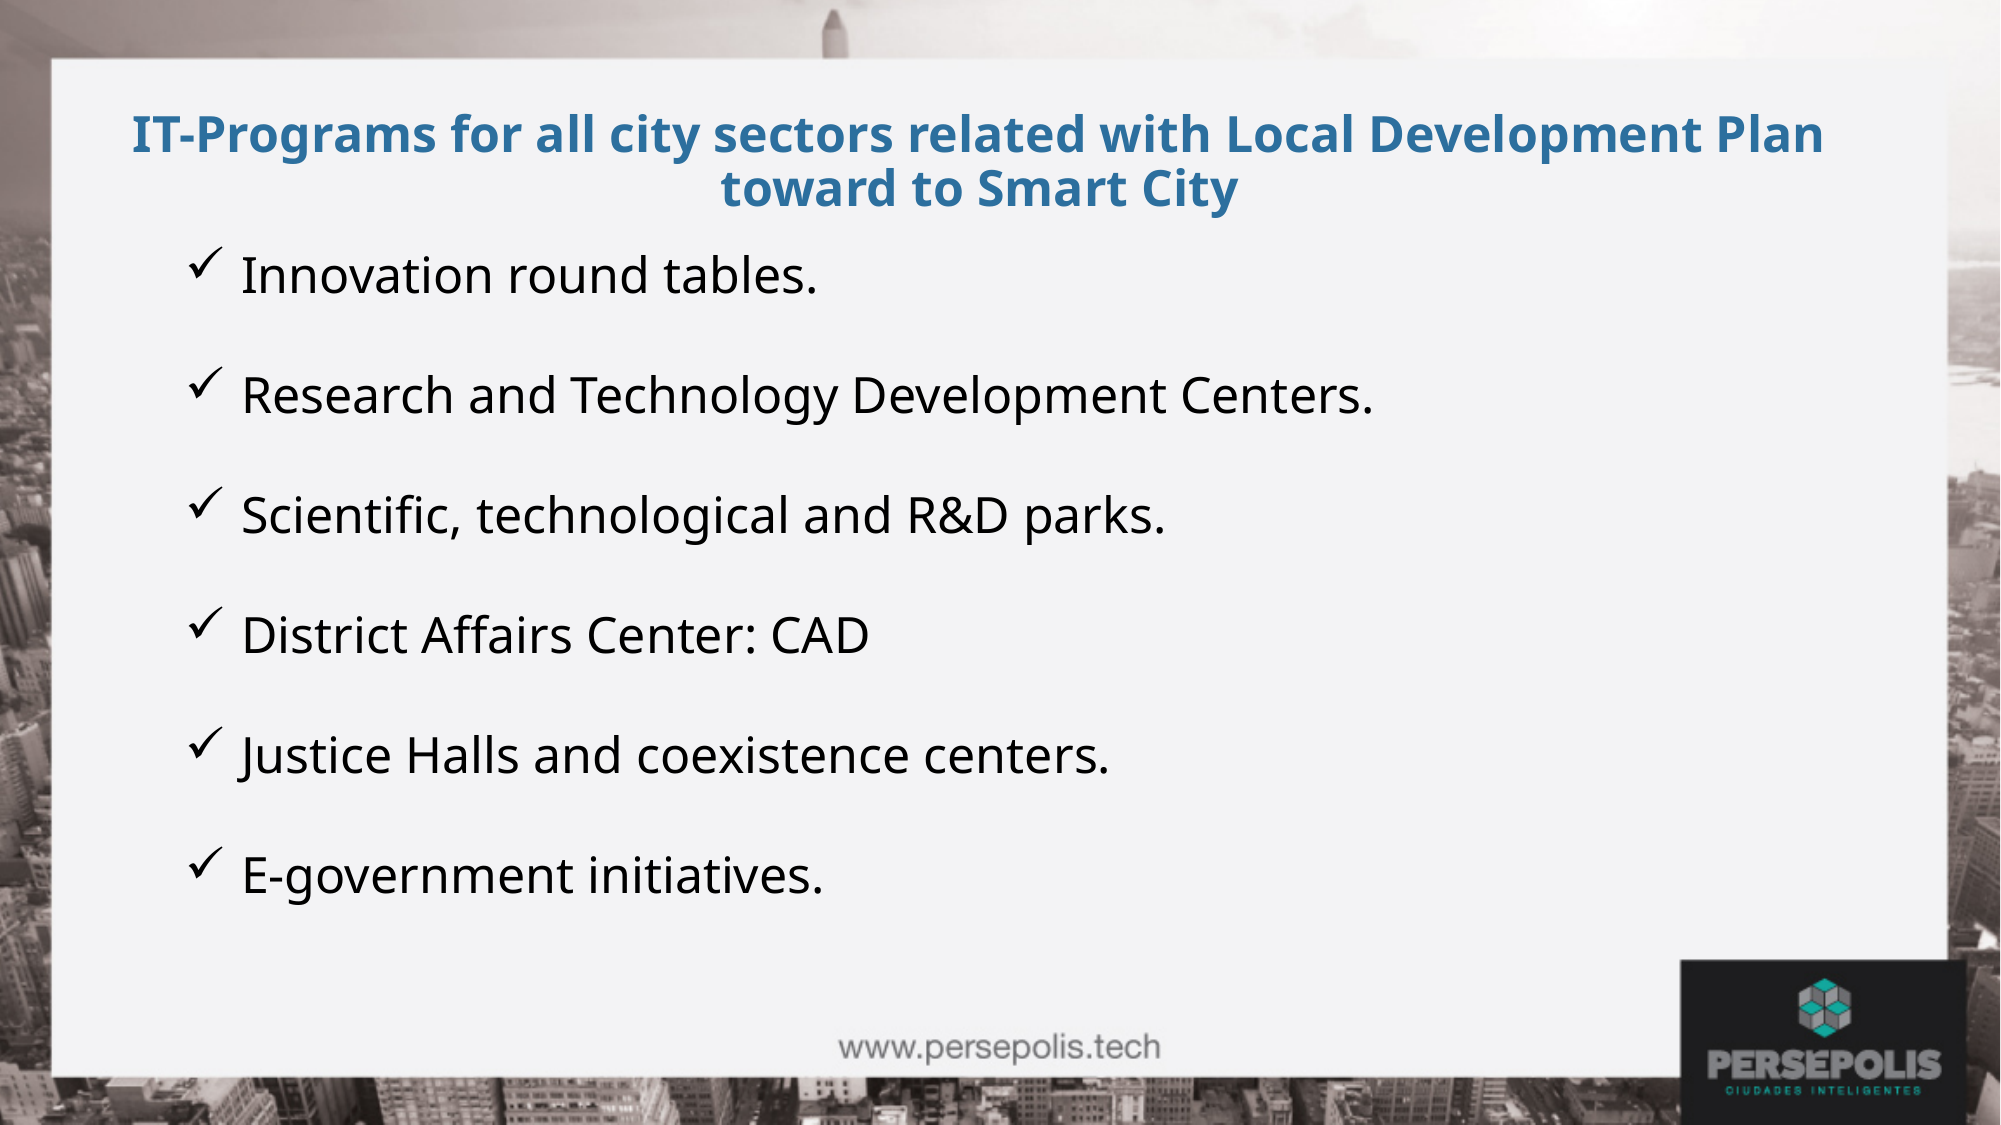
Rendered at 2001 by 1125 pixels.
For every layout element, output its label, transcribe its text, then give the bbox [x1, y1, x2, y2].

text_box Innovation round tables. Research and Technology Development Centers. Scientific, technological and R&D parks. District Affairs Center: CAD Justice Halls and coexistence centers. E-government initiatives. [170, 263, 1560, 1121]
picture [0, 0, 2001, 1125]
text_box IT-Programs for all city sectors related with Local Development Plan toward to Smart City [48, 64, 1911, 263]
